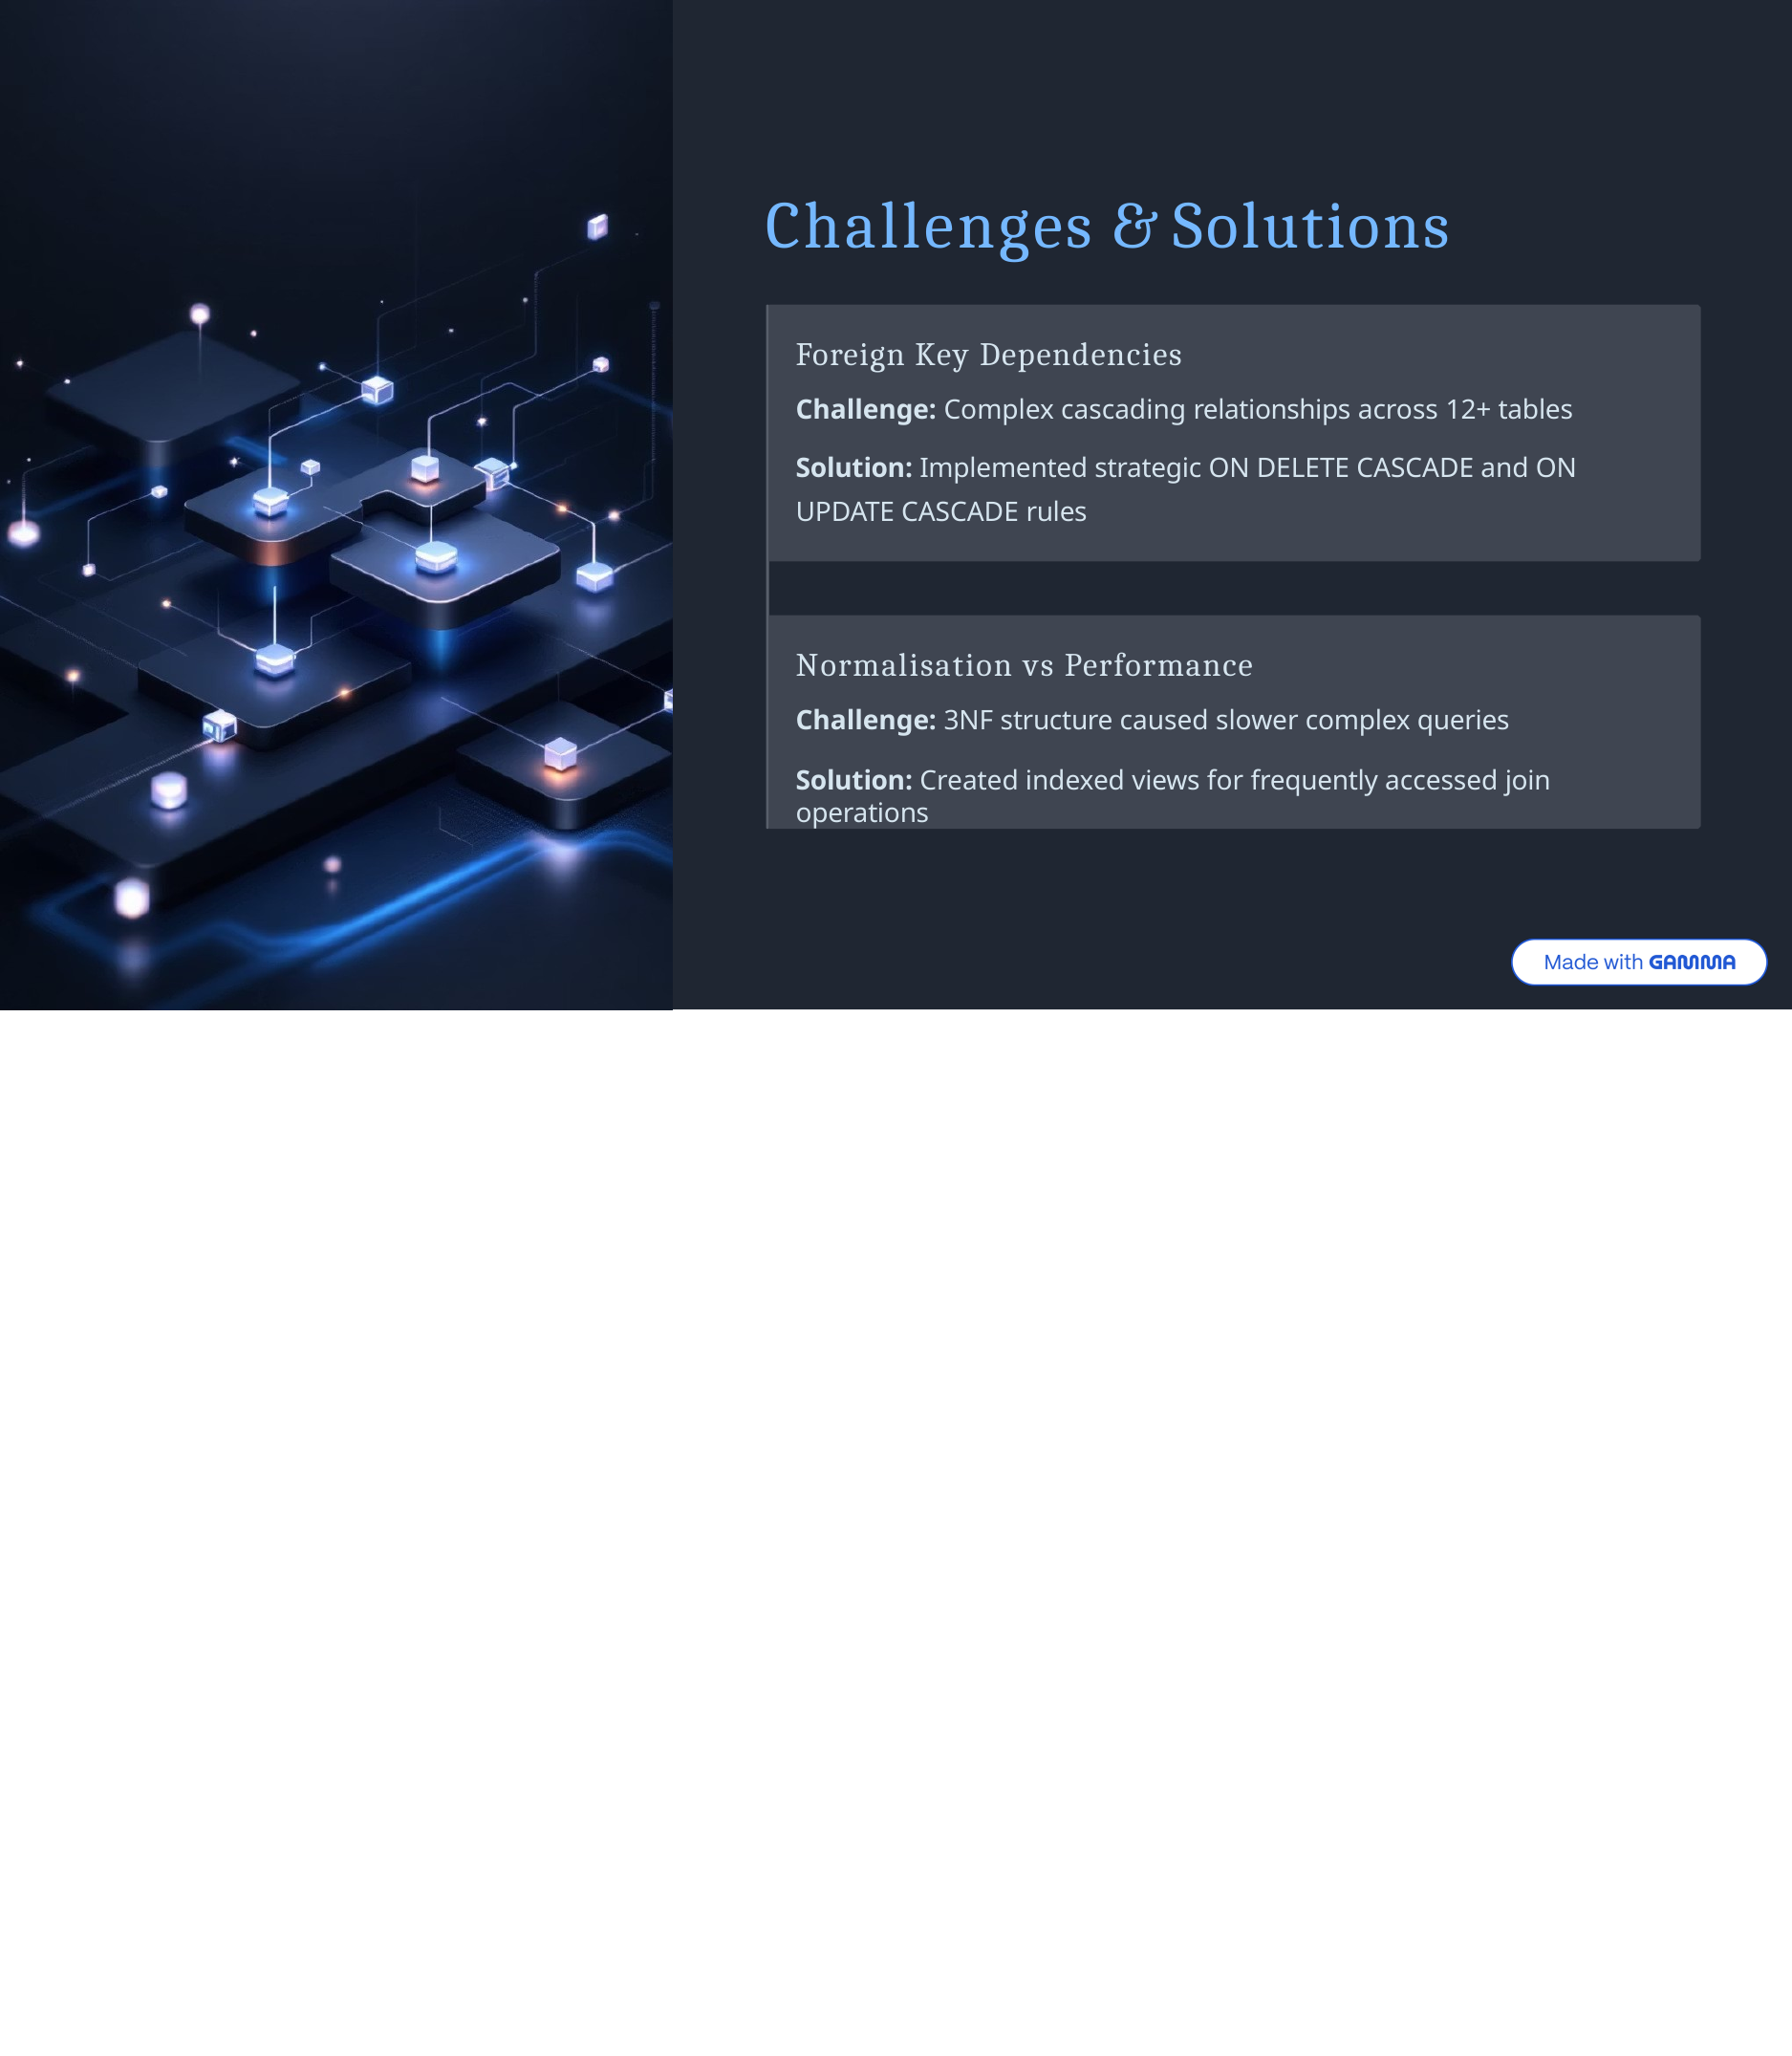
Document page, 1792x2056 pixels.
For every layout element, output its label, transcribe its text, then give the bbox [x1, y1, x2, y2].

title Challenges & Solutions [764, 178, 1492, 305]
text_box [766, 304, 1701, 830]
picture [0, 0, 673, 1010]
picture [1501, 928, 1778, 995]
